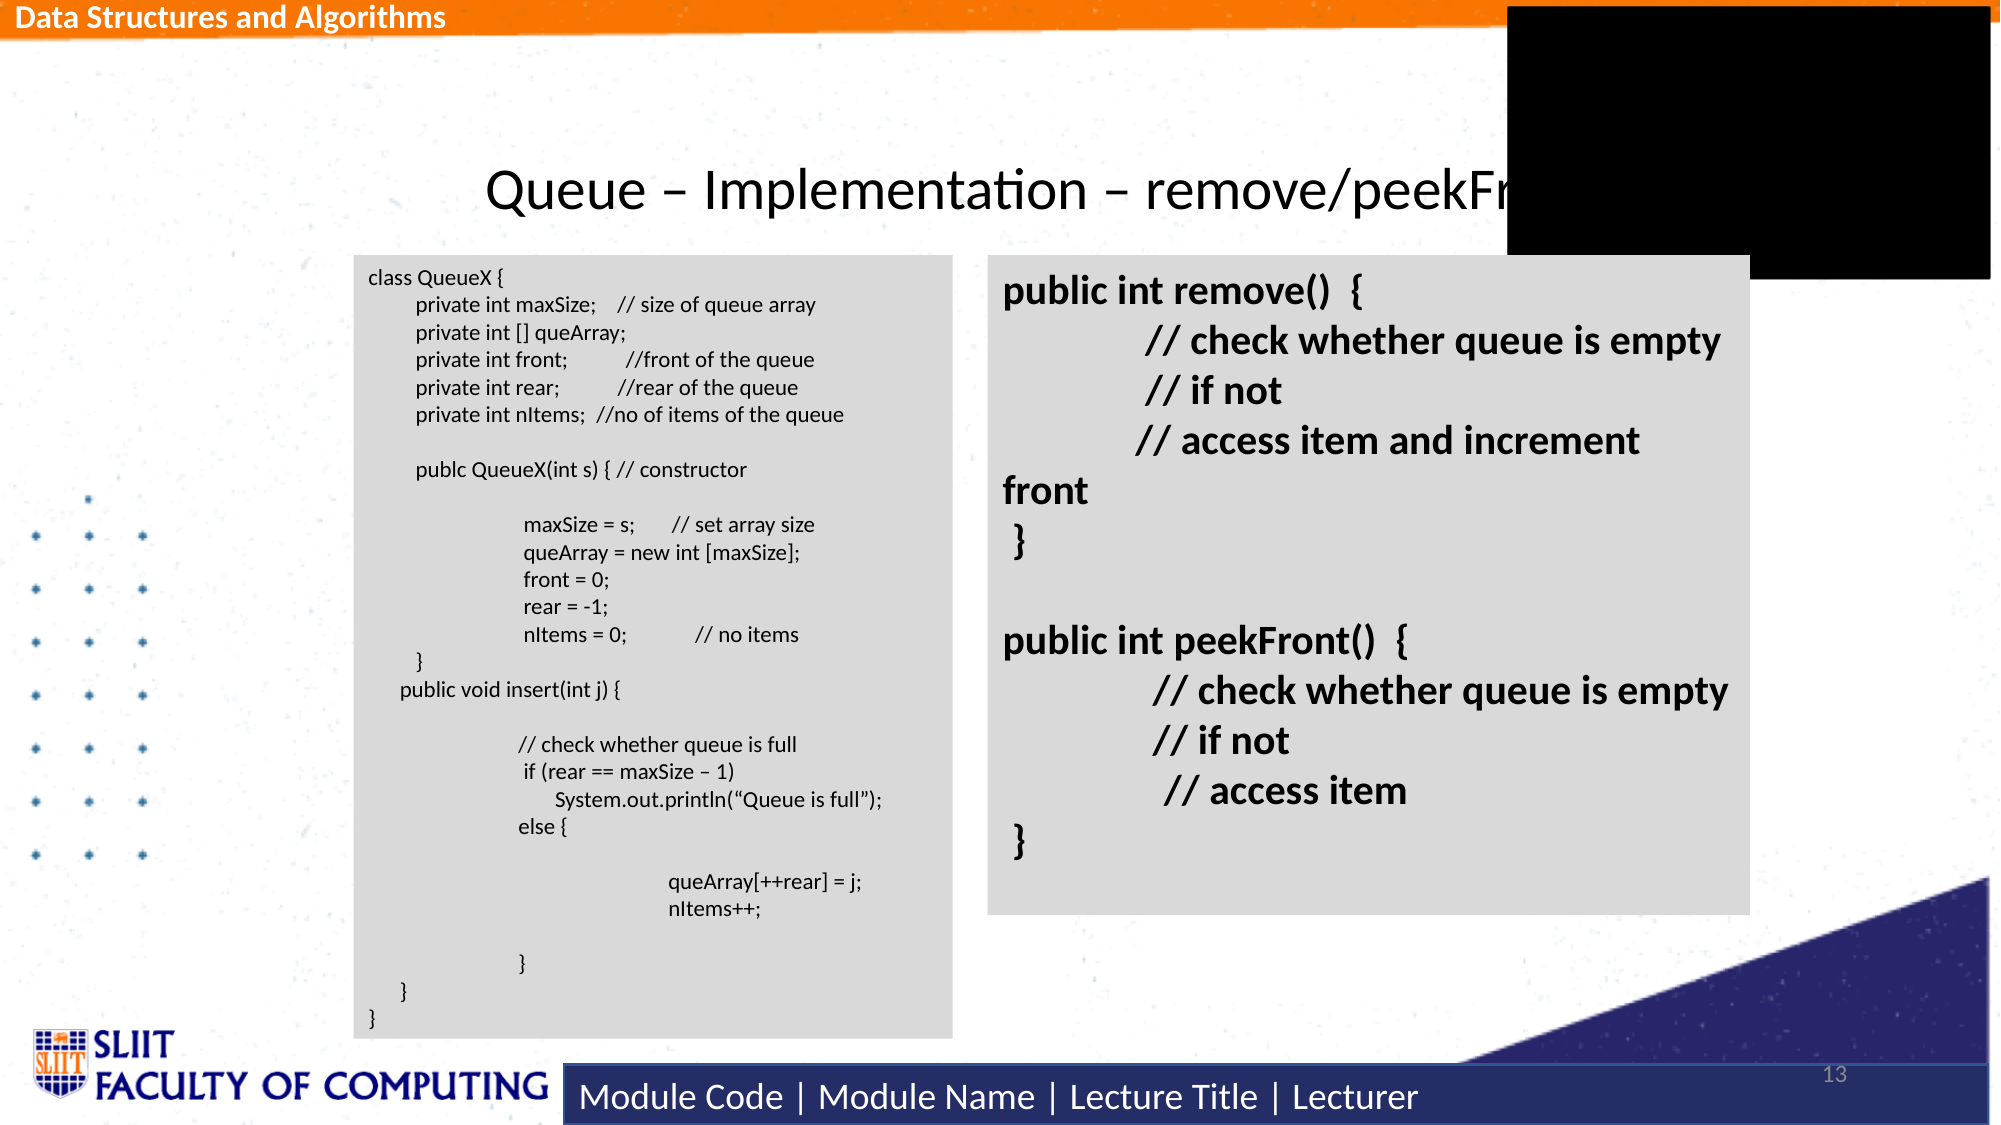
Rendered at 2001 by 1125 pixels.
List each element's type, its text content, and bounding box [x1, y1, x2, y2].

picture [0, 0, 2000, 1125]
text_box public int remove() { // check whether queue is empty // if not // access item and increment front } public int peekFront() { // check whether queue is empty // if not // access item } [987, 255, 1750, 916]
title Queue – Implementation – remove/peekFront [437, 98, 1647, 231]
slide_number 13 [1412, 1042, 1863, 1103]
text_box class QueueX { private int maxSize; // size of queue array private int [] queArray; private int front; //front of the queue private int rear; //rear of the queue private int nItems; //no of items of the queue publc QueueX(int s) { // constructor maxSize = s; // set array size queArray = new int [maxSize]; front = 0; rear = -1; nItems = 0; // no items } public void insert(int j) { // check whether queue is full if (rear == maxSize – 1) System.out.println(“Queue is full”); else { queArray[++rear] = j; nItems++; } } } [353, 255, 953, 1039]
